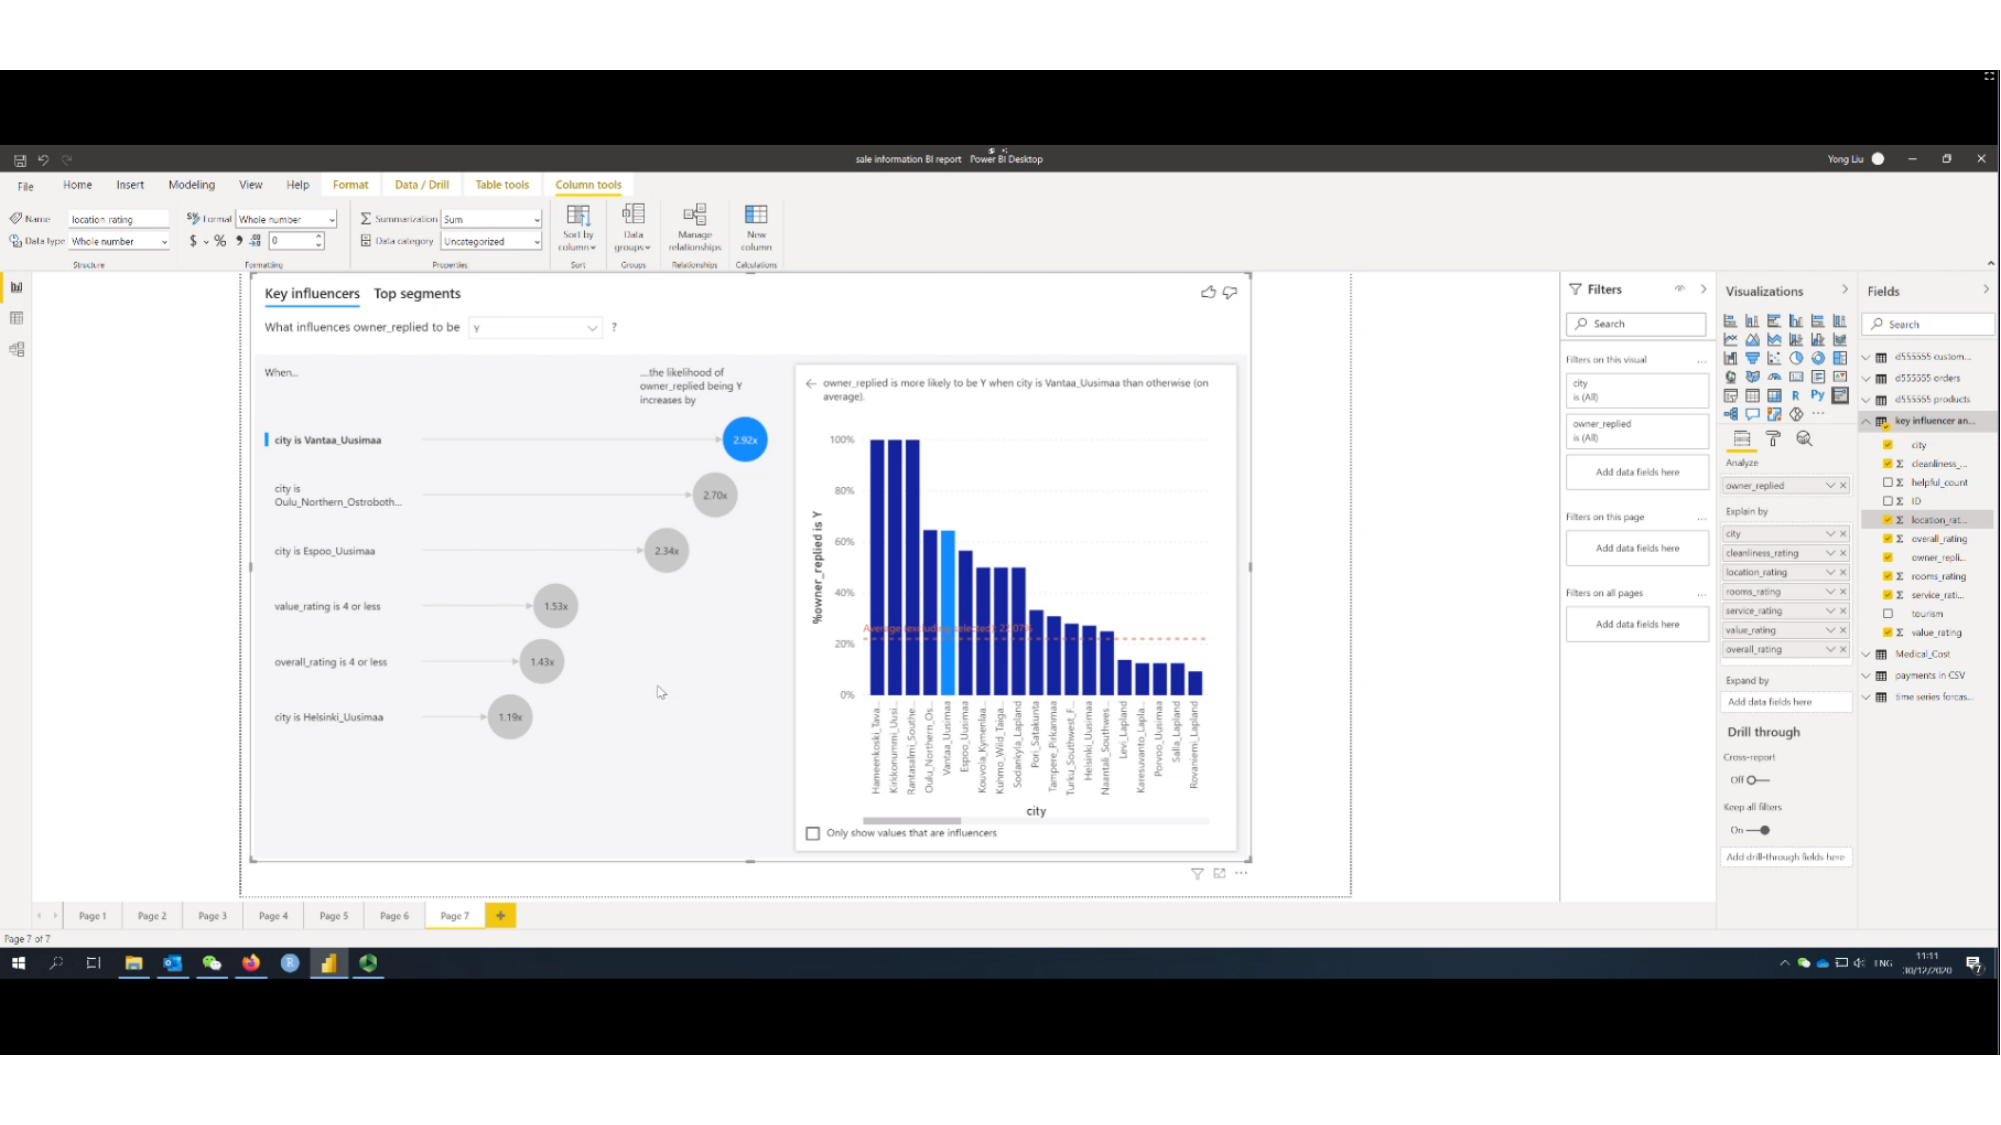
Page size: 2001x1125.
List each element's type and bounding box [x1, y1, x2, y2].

picture [0, 69, 2000, 1056]
